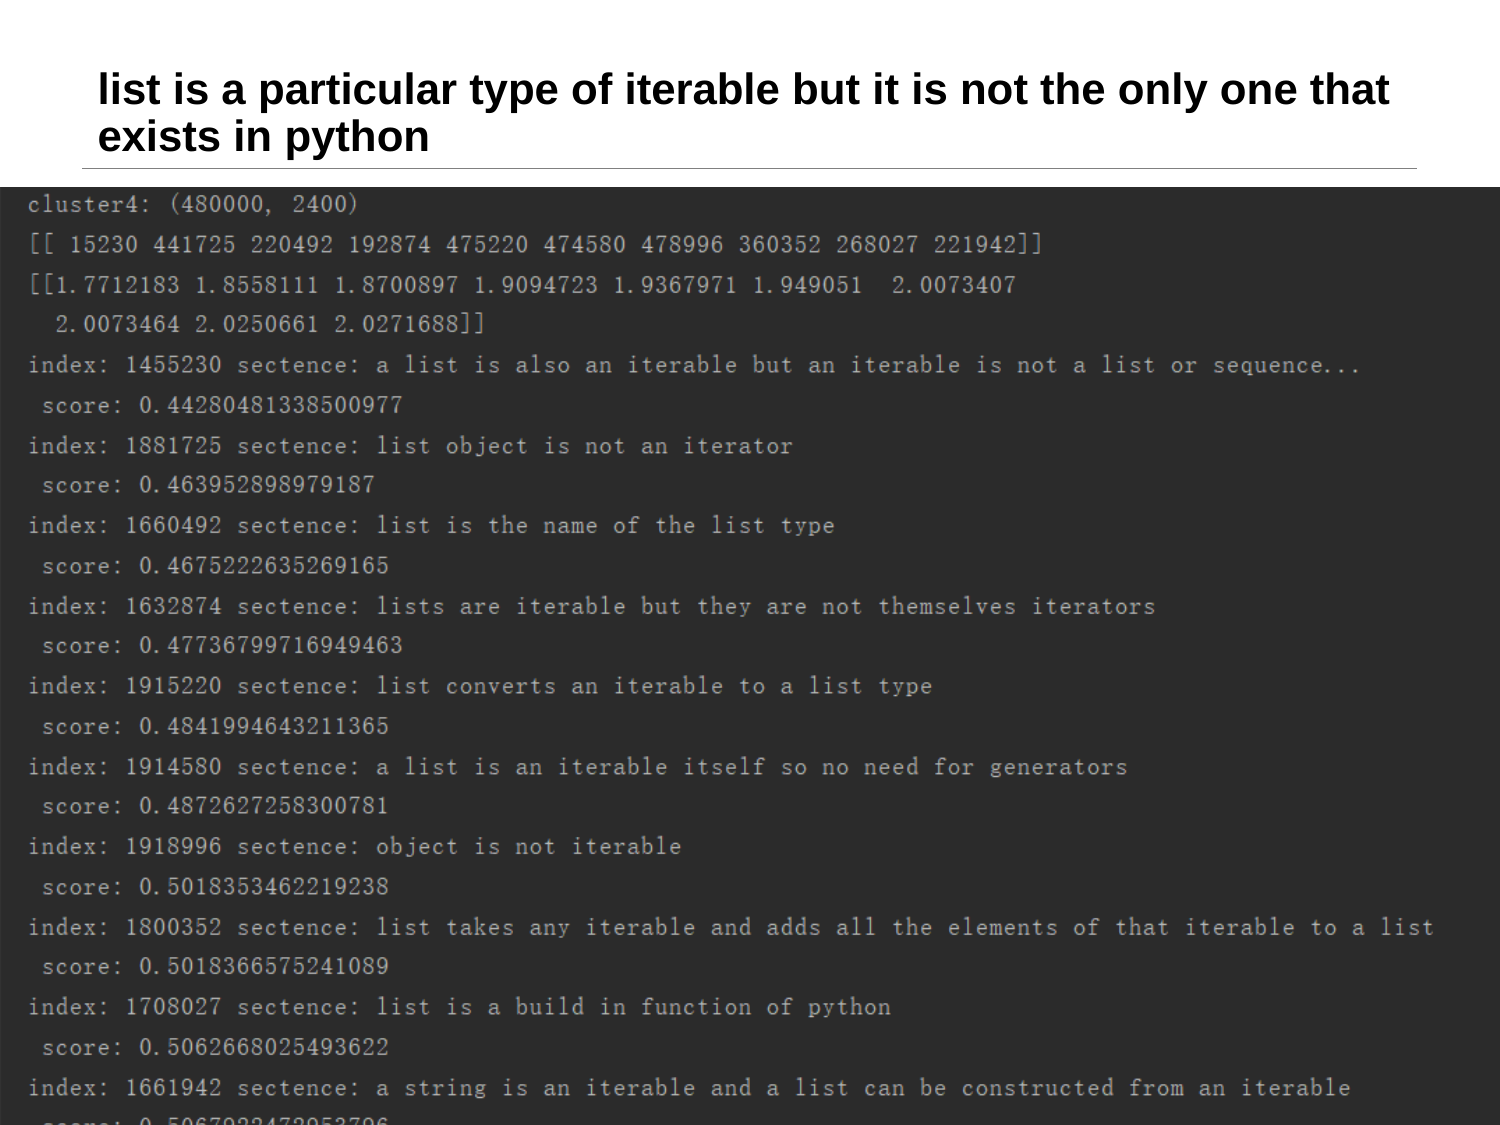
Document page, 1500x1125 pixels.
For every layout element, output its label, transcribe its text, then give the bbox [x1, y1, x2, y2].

picture [0, 187, 1500, 1125]
title list is a particular type of iterable but it is not the only one that exists in python [82, 0, 1418, 169]
